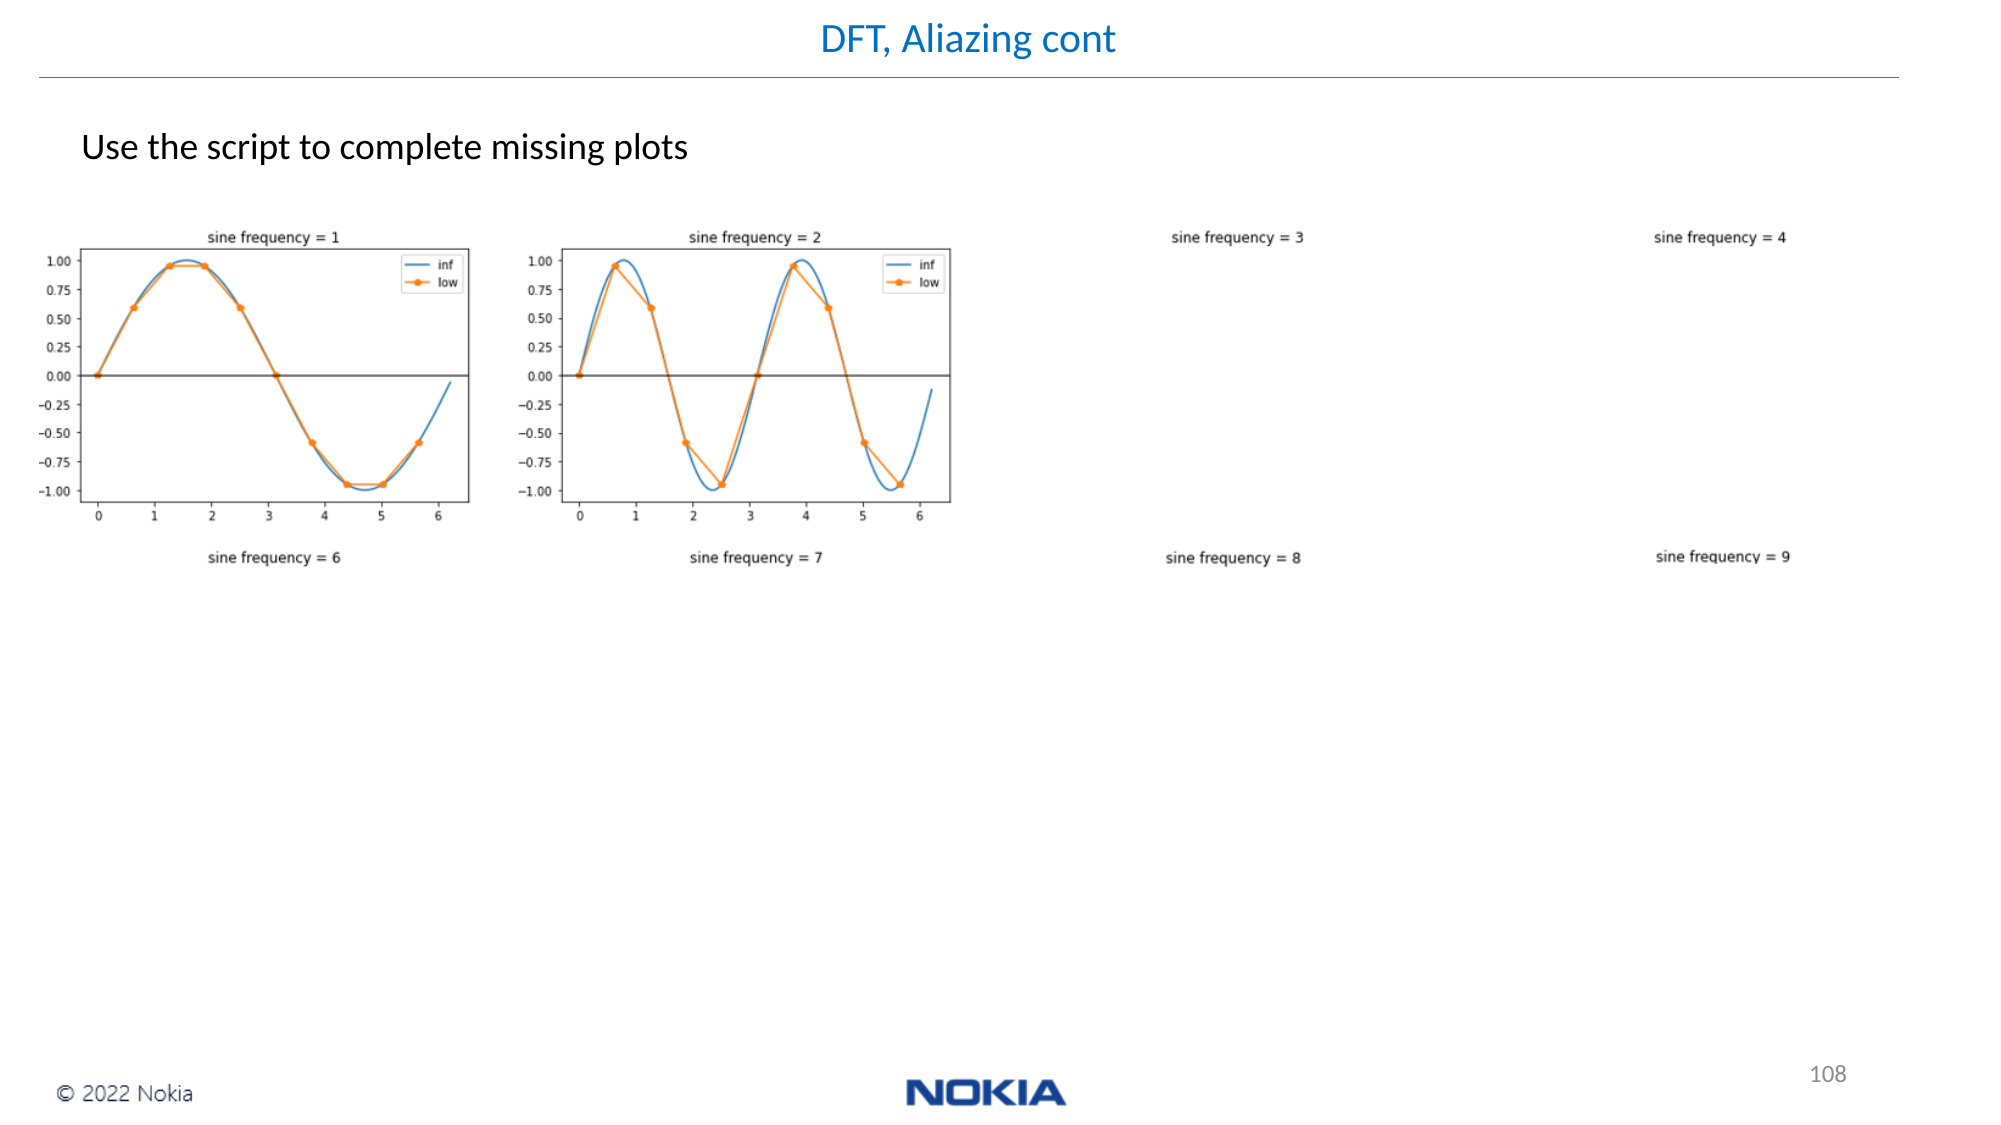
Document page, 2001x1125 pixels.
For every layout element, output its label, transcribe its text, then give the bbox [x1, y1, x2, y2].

picture [36, 1066, 1167, 1111]
slide_number 108 [1412, 1042, 1863, 1103]
picture [39, 212, 1939, 592]
text_box Use the script to complete missing plots [66, 115, 1067, 175]
text_box DFT, Aliazing cont [39, 0, 1899, 69]
